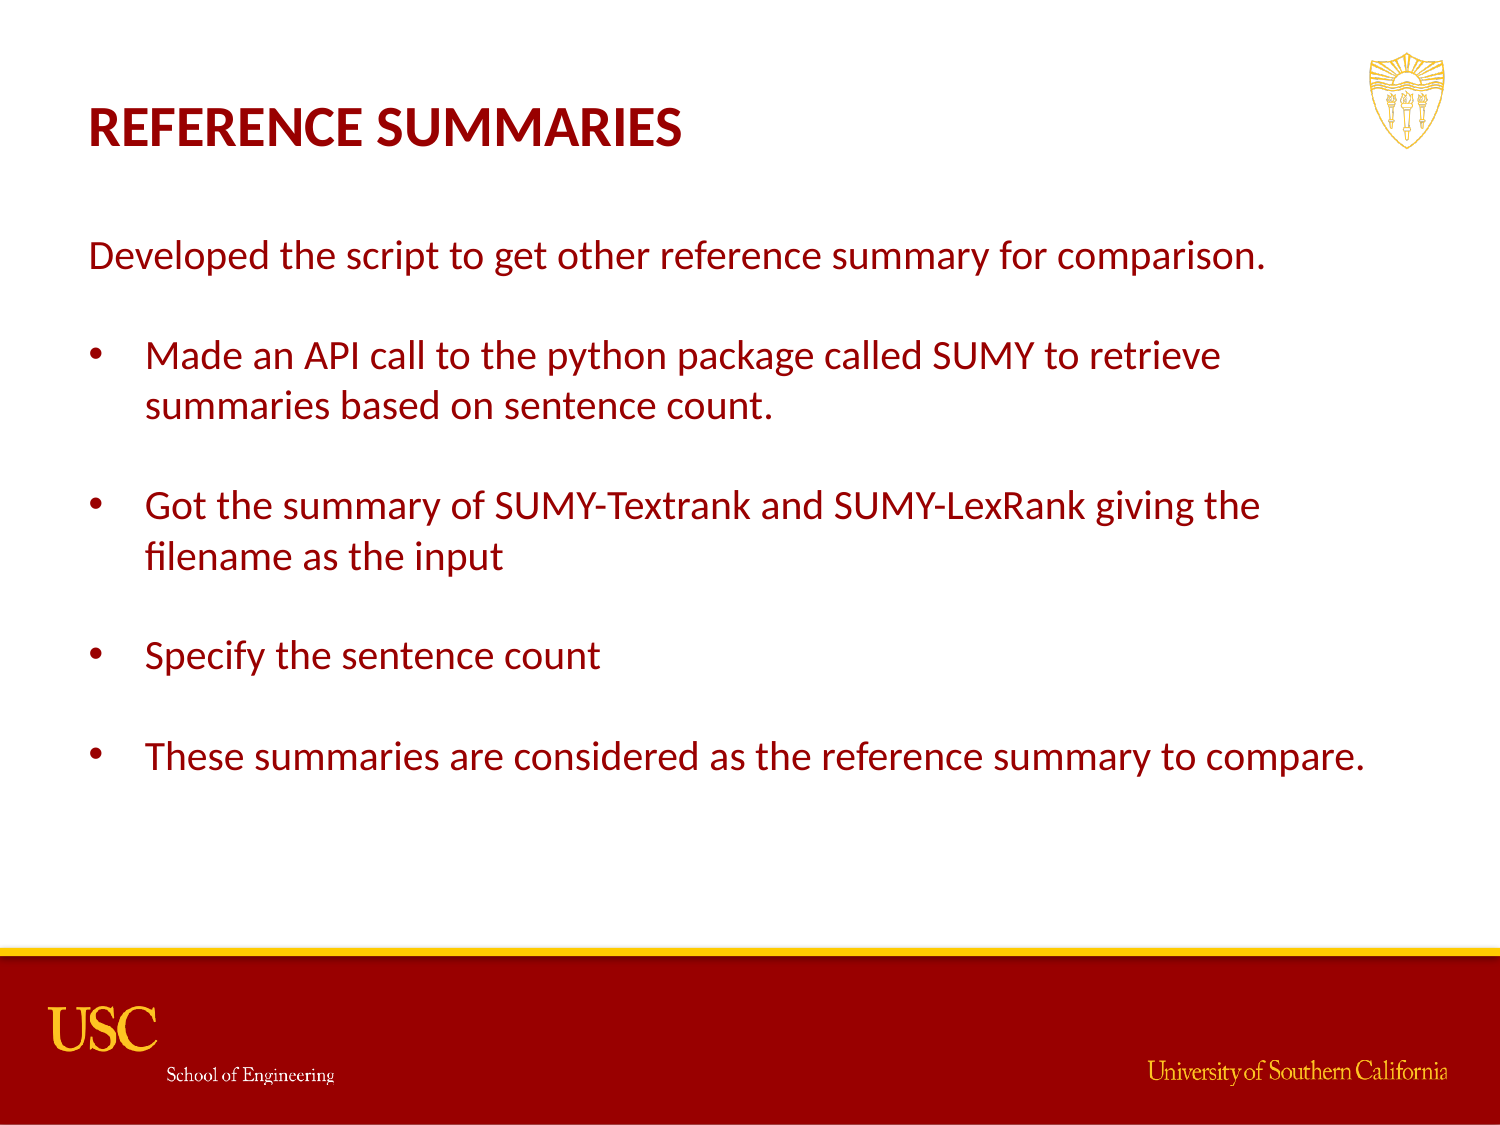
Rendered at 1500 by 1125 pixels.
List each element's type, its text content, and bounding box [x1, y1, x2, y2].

text_box REFERENCE SUMMARIES Developed the script to get other reference summary for comparison. Made an API call to the python package called SUMY to retrieve summaries based on sentence count. Got the summary of SUMY-Textrank and SUMY-LexRank giving the filename as the input Specify the sentence count These summaries are considered as the reference summary to compare. [73, 80, 1406, 786]
